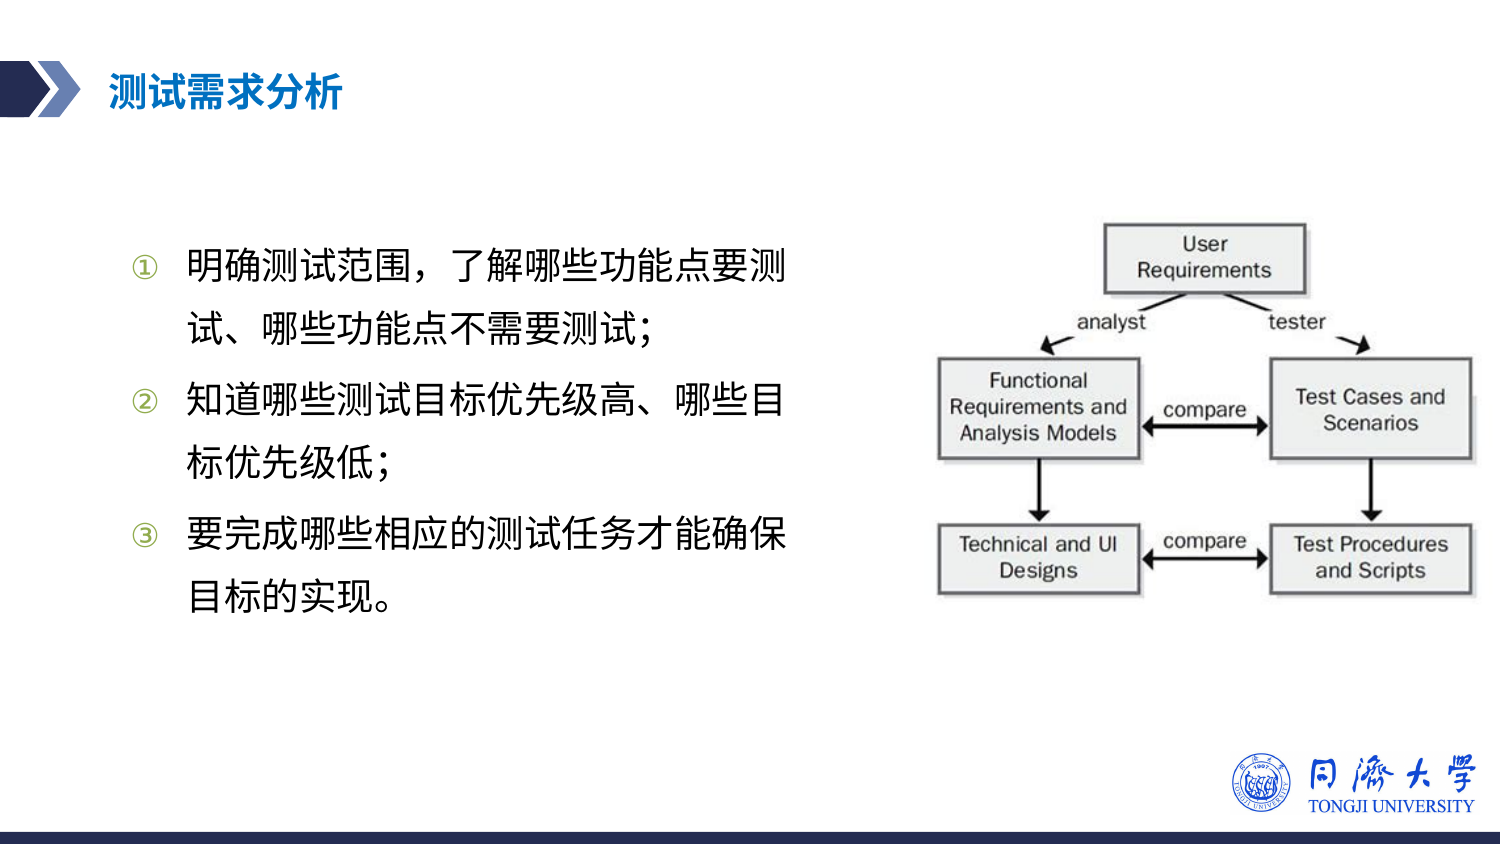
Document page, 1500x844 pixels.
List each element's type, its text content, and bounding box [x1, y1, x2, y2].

title 测试需求分析 [93, 40, 838, 123]
text_box 明确测试范围，了解哪些功能点要测试、哪些功能点不需要测试； 知道哪些测试目标优先级高、哪些目标优先级低； 要完成哪些相应的测试任务才能确保目标的实现。 [115, 216, 838, 626]
picture [904, 195, 1500, 615]
picture [1230, 751, 1480, 815]
